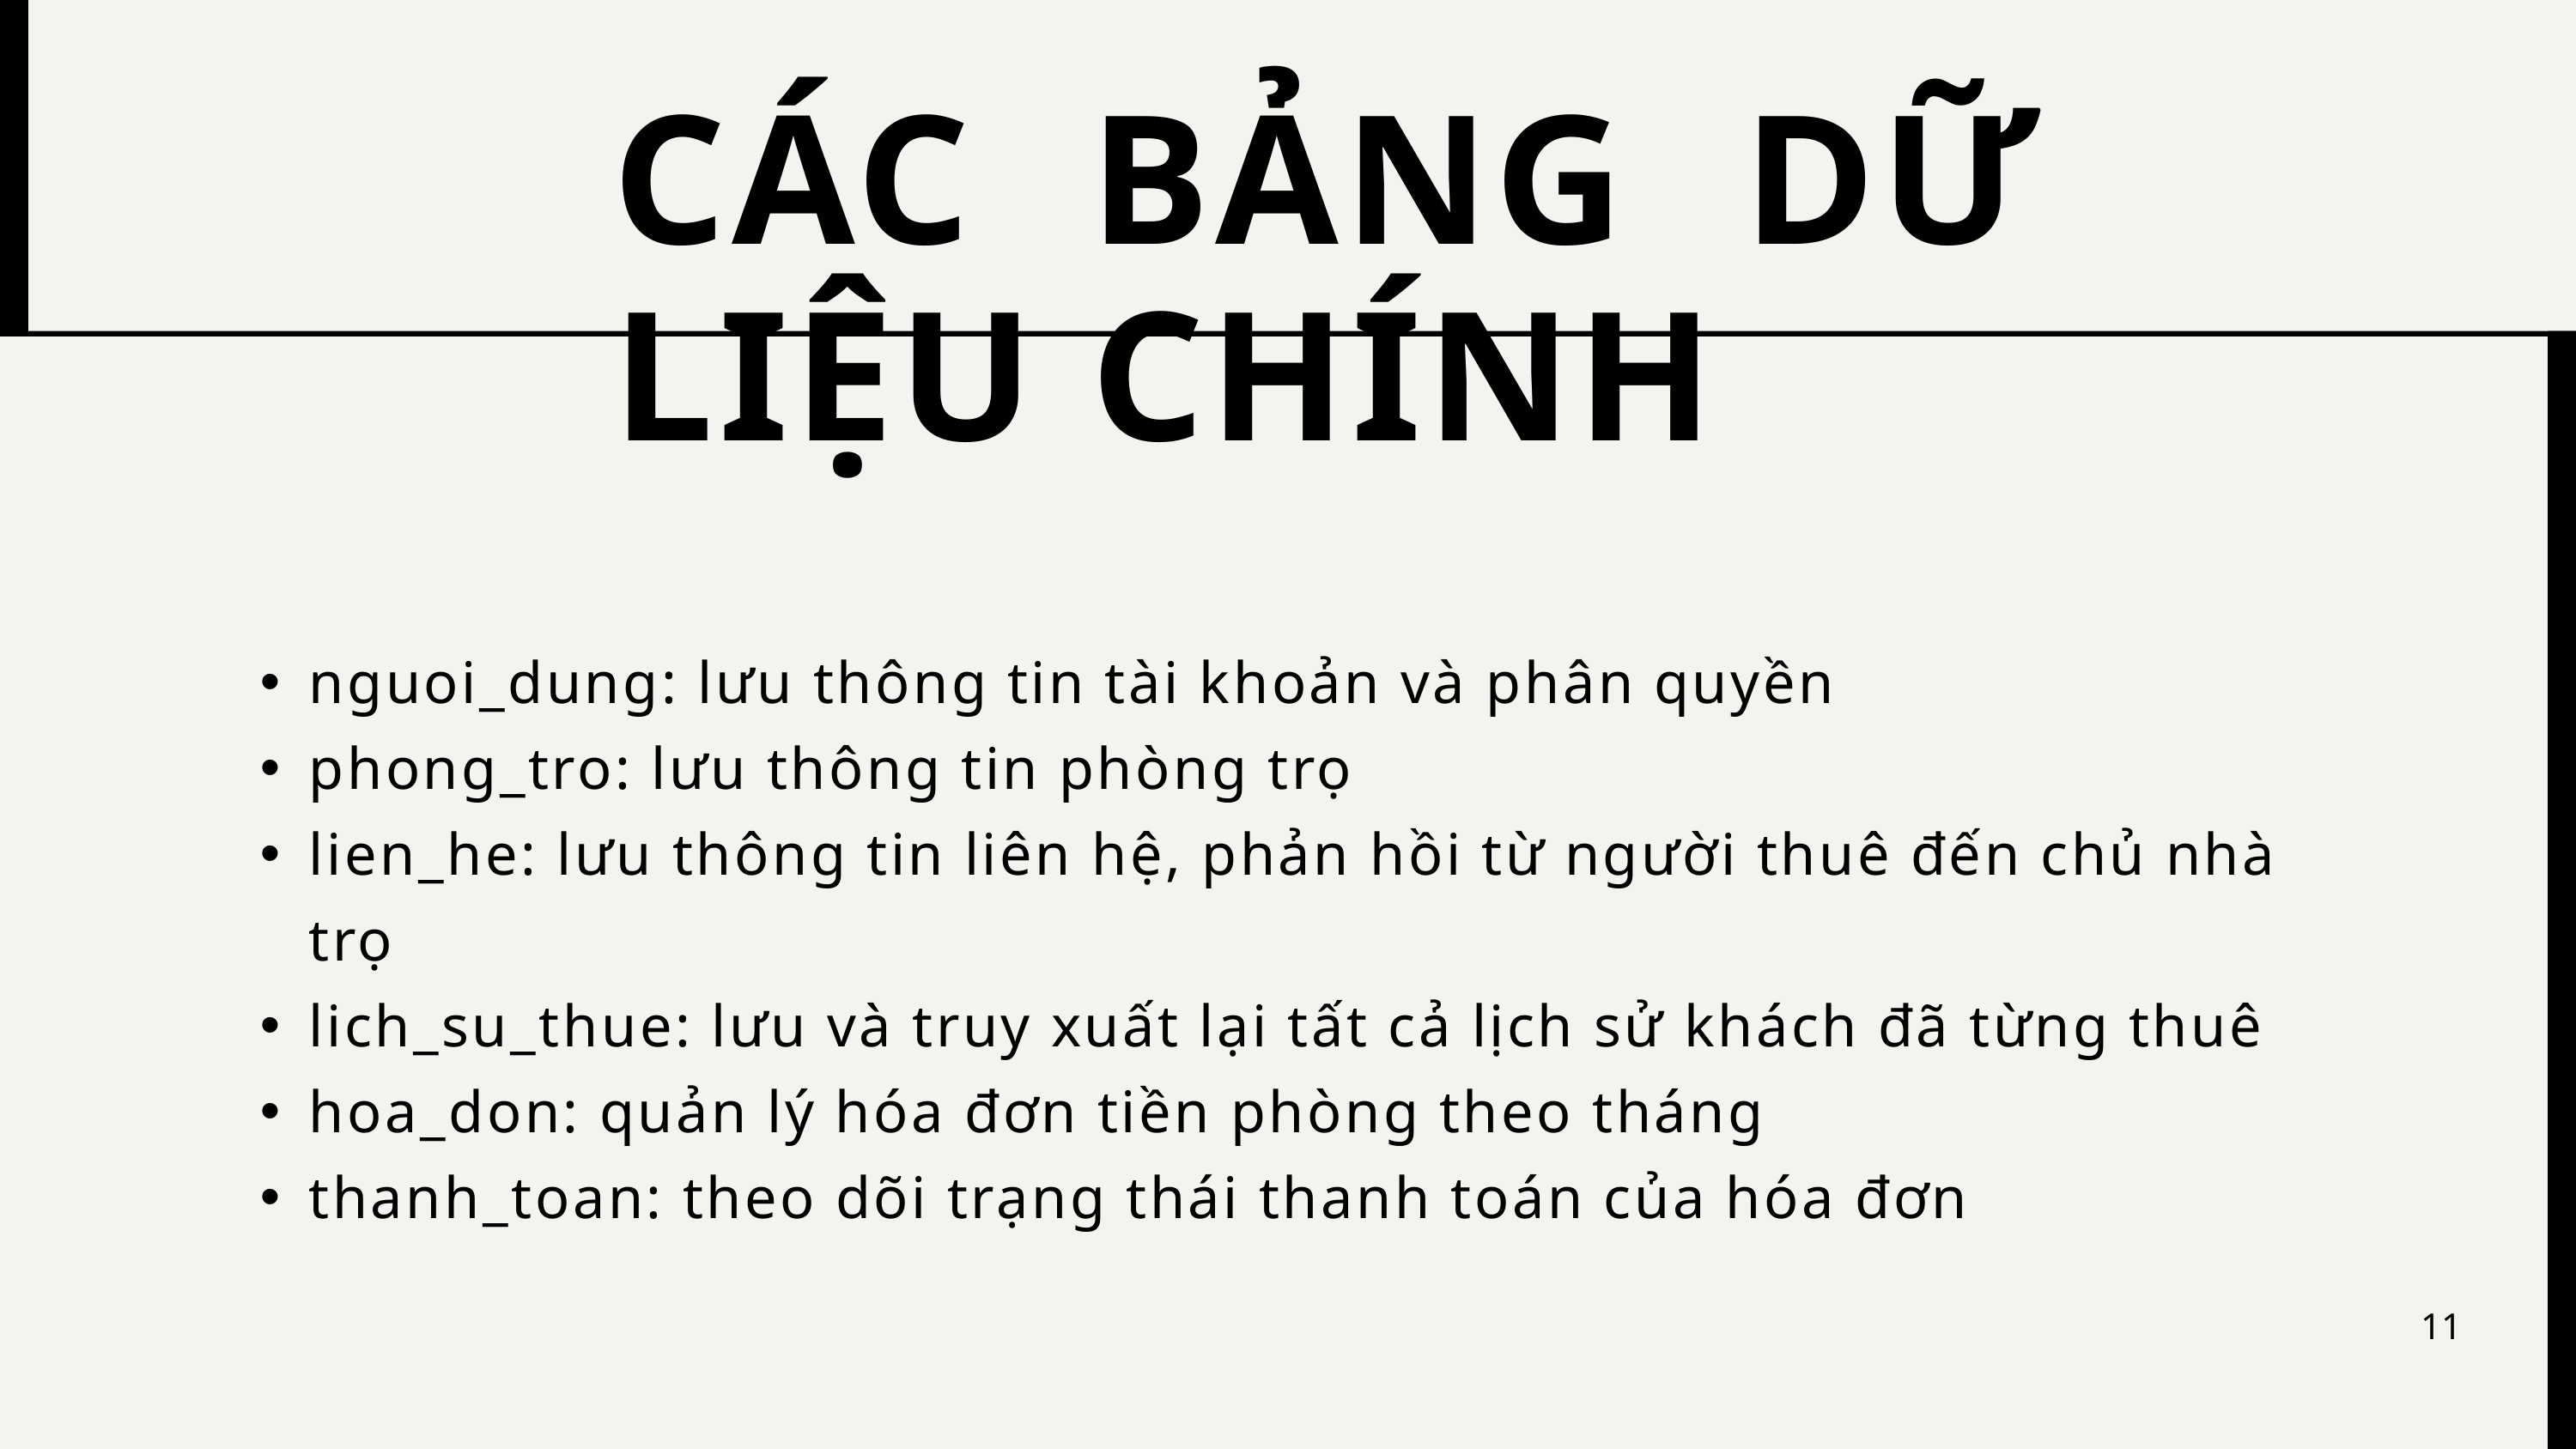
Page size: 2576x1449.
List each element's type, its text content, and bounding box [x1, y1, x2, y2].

text_box nguoi_dung: lưu thông tin tài khoản và phân quyền phong_tro: lưu thông tin phòng trọ lien_he: lưu thông tin liên hệ, phản hồi từ người thuê đến chủ nhà trọ lich_su_thue: lưu và truy xuất lại tất cả lịch sử khách đã từng thuê hoa_don: quản lý hóa đơn tiền phòng theo tháng thanh_toan: theo dõi trạng thái thanh toán của hóa đơn [211, 629, 2365, 1230]
text_box CÁC BẢNG DỮ LIỆU CHÍNH [612, 83, 2046, 477]
text_box [2548, 330, 2576, 1449]
text_box [0, 0, 28, 336]
text_box [2046, 330, 2548, 336]
text_box 11 [2421, 1296, 2463, 1348]
text_box [28, 330, 612, 336]
